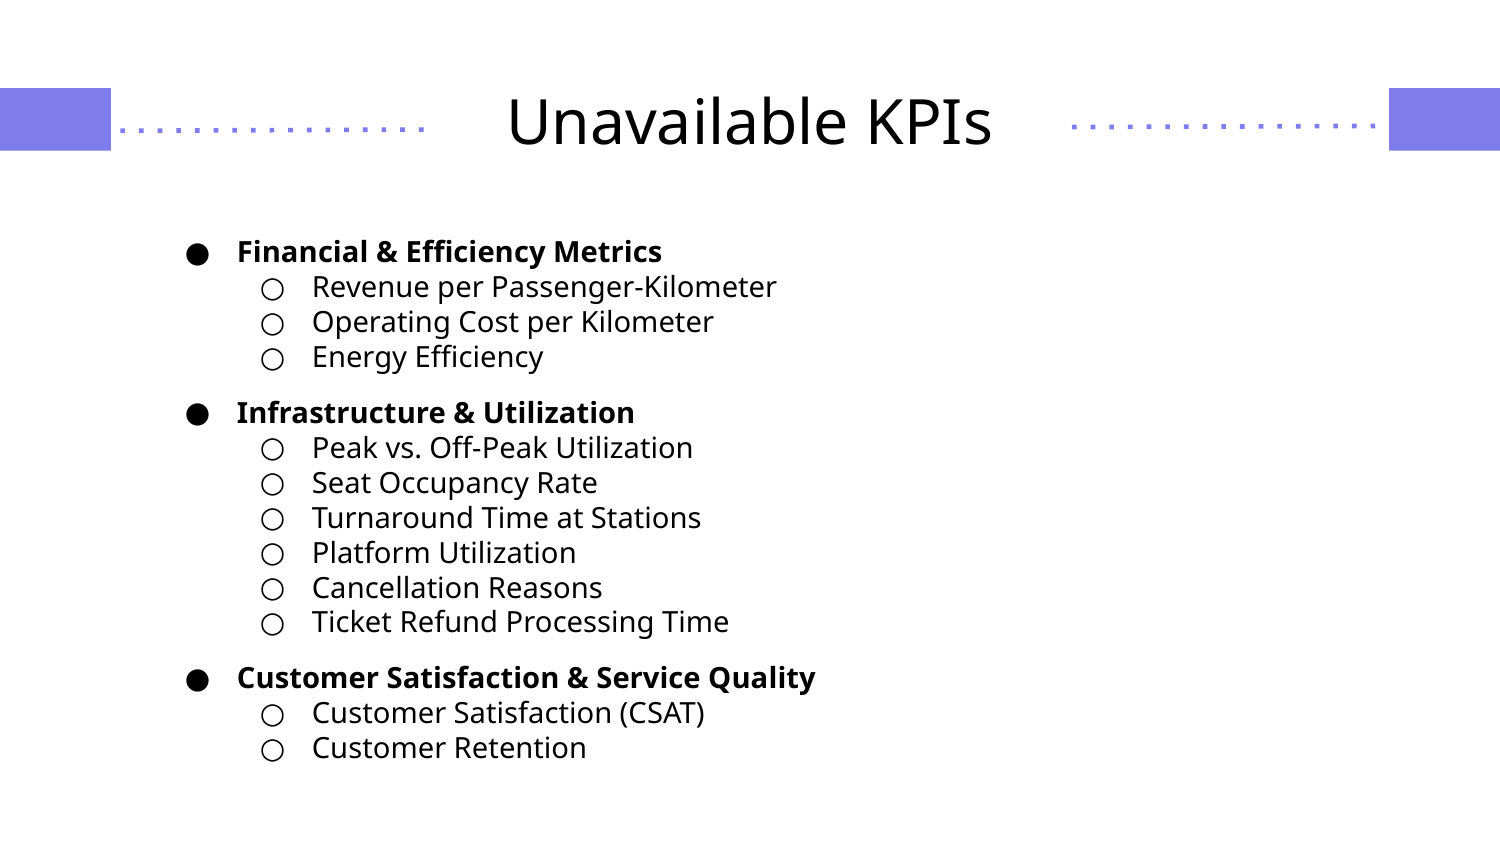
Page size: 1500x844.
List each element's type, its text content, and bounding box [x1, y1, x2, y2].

text_box Financial & Efficiency Metrics Revenue per Passenger-Kilometer Operating Cost per Kilometer Energy Efficiency Infrastructure & Utilization Peak vs. Off-Peak Utilization Seat Occupancy Rate Turnaround Time at Stations Platform Utilization Cancellation Reasons Ticket Refund Processing Time Customer Satisfaction & Service Quality Customer Satisfaction (CSAT) Customer Retention [146, 218, 1373, 782]
title Unavailable KPIs [430, 88, 1070, 151]
